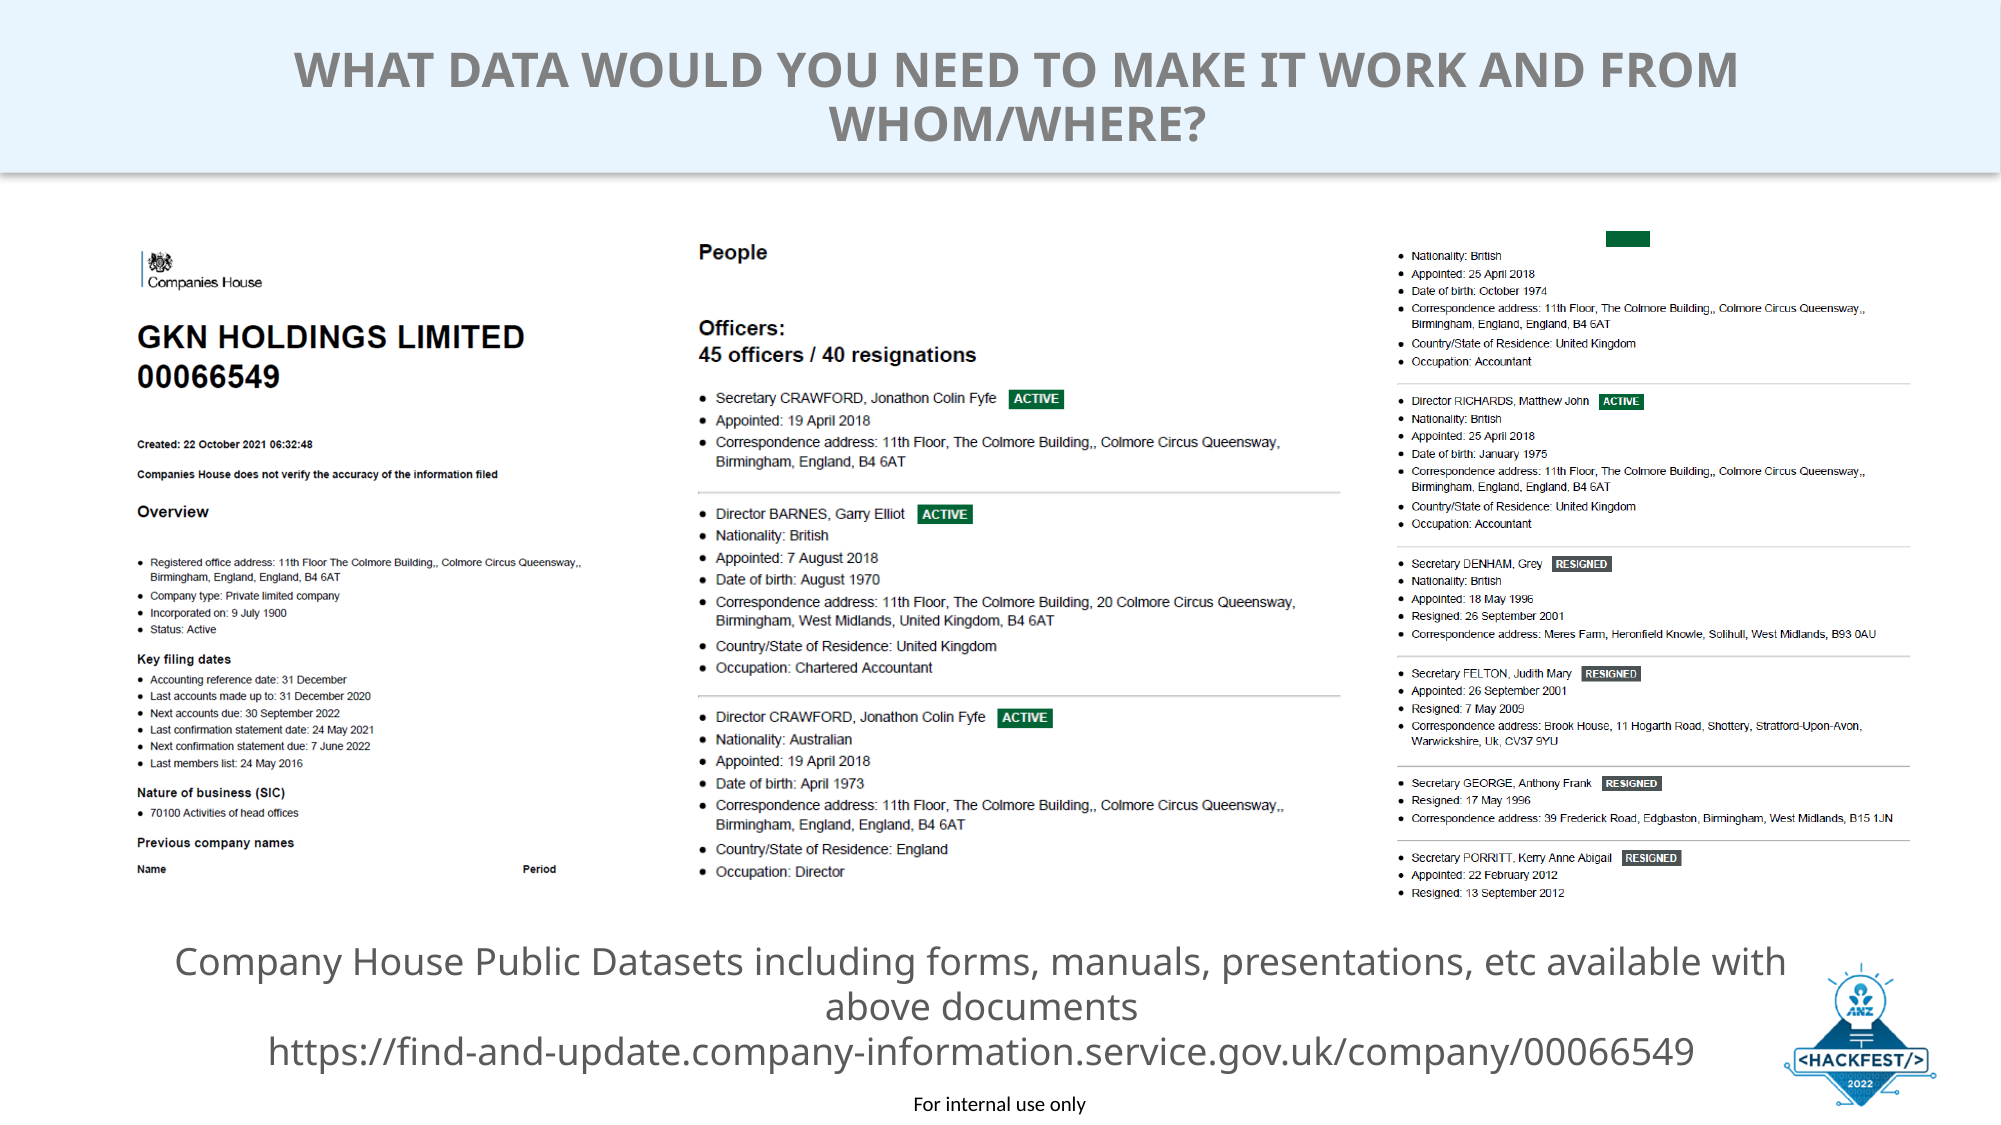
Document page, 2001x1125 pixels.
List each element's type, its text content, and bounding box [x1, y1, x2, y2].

title What data would you need to make it work and from whom/where? [143, 43, 1893, 94]
text_box Company House Public Datasets including forms, manuals, presentations, etc available with above documents https://find-and-update.company-information.service.gov.uk/company/00066549 [142, 930, 1821, 1080]
picture [118, 239, 641, 885]
picture [694, 239, 1341, 885]
picture [1767, 960, 1946, 1113]
picture [1379, 221, 1921, 904]
